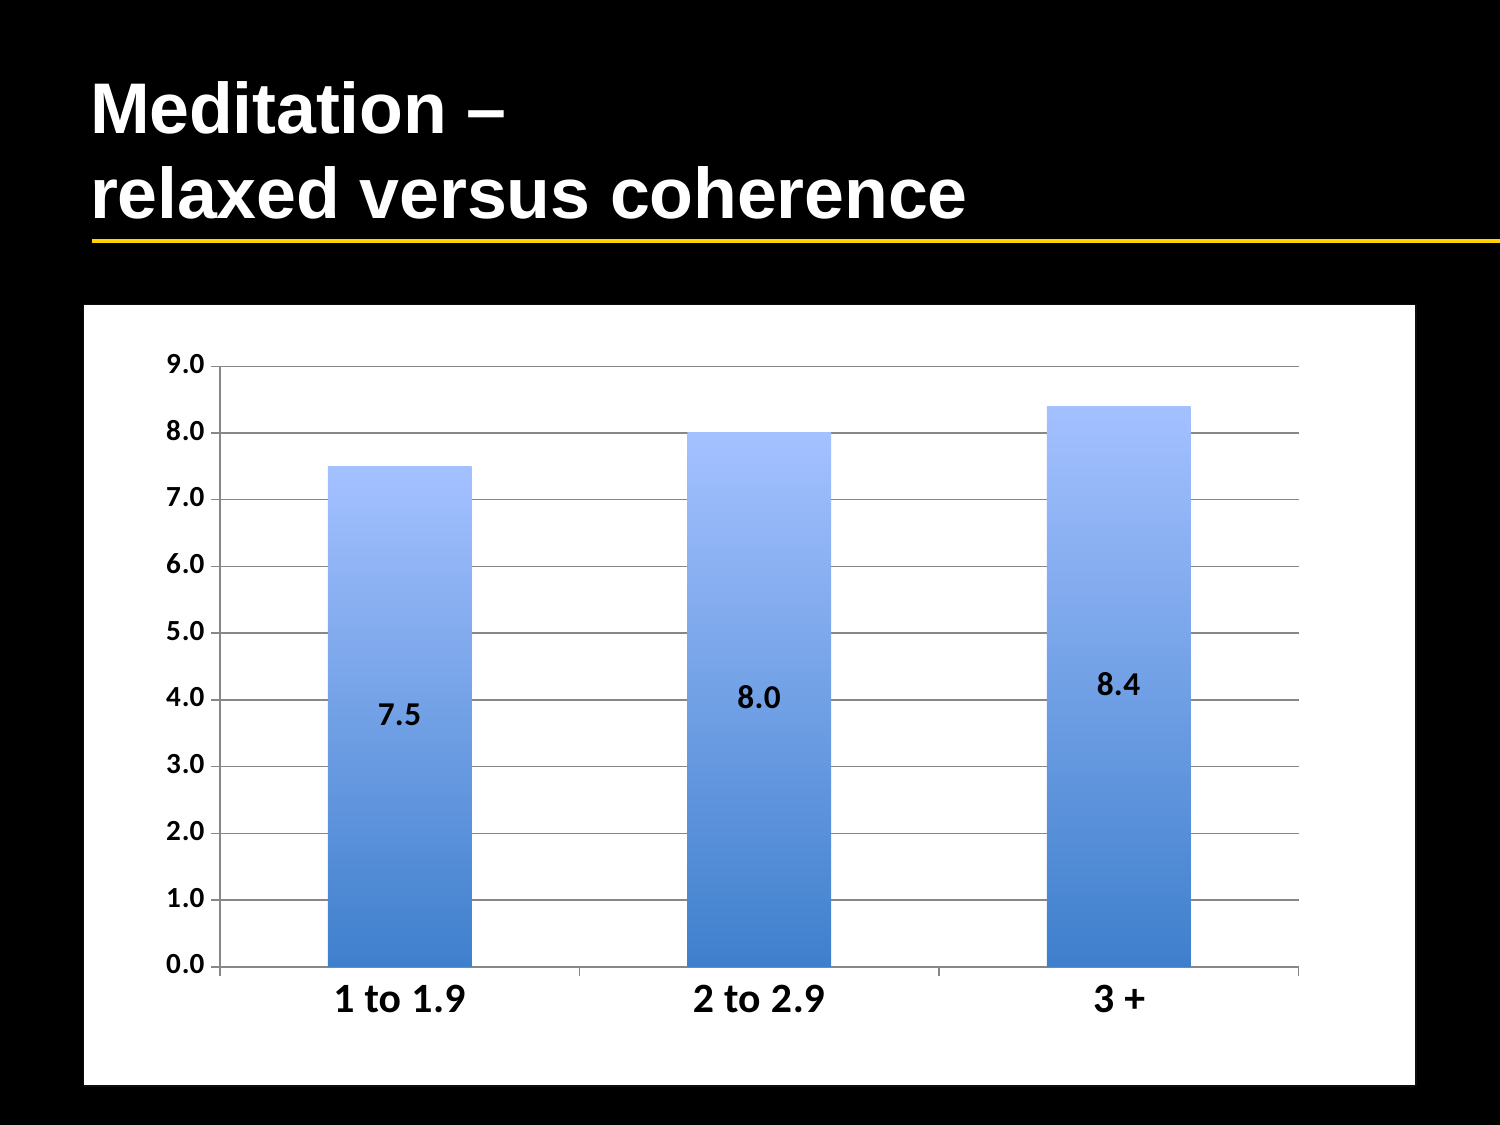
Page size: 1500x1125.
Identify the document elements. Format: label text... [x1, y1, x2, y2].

text_box [83, 304, 1417, 1087]
text_box [0, 0, 1500, 1125]
chart [142, 337, 1323, 1039]
title Meditation – relaxed versus coherence [75, 53, 1425, 242]
